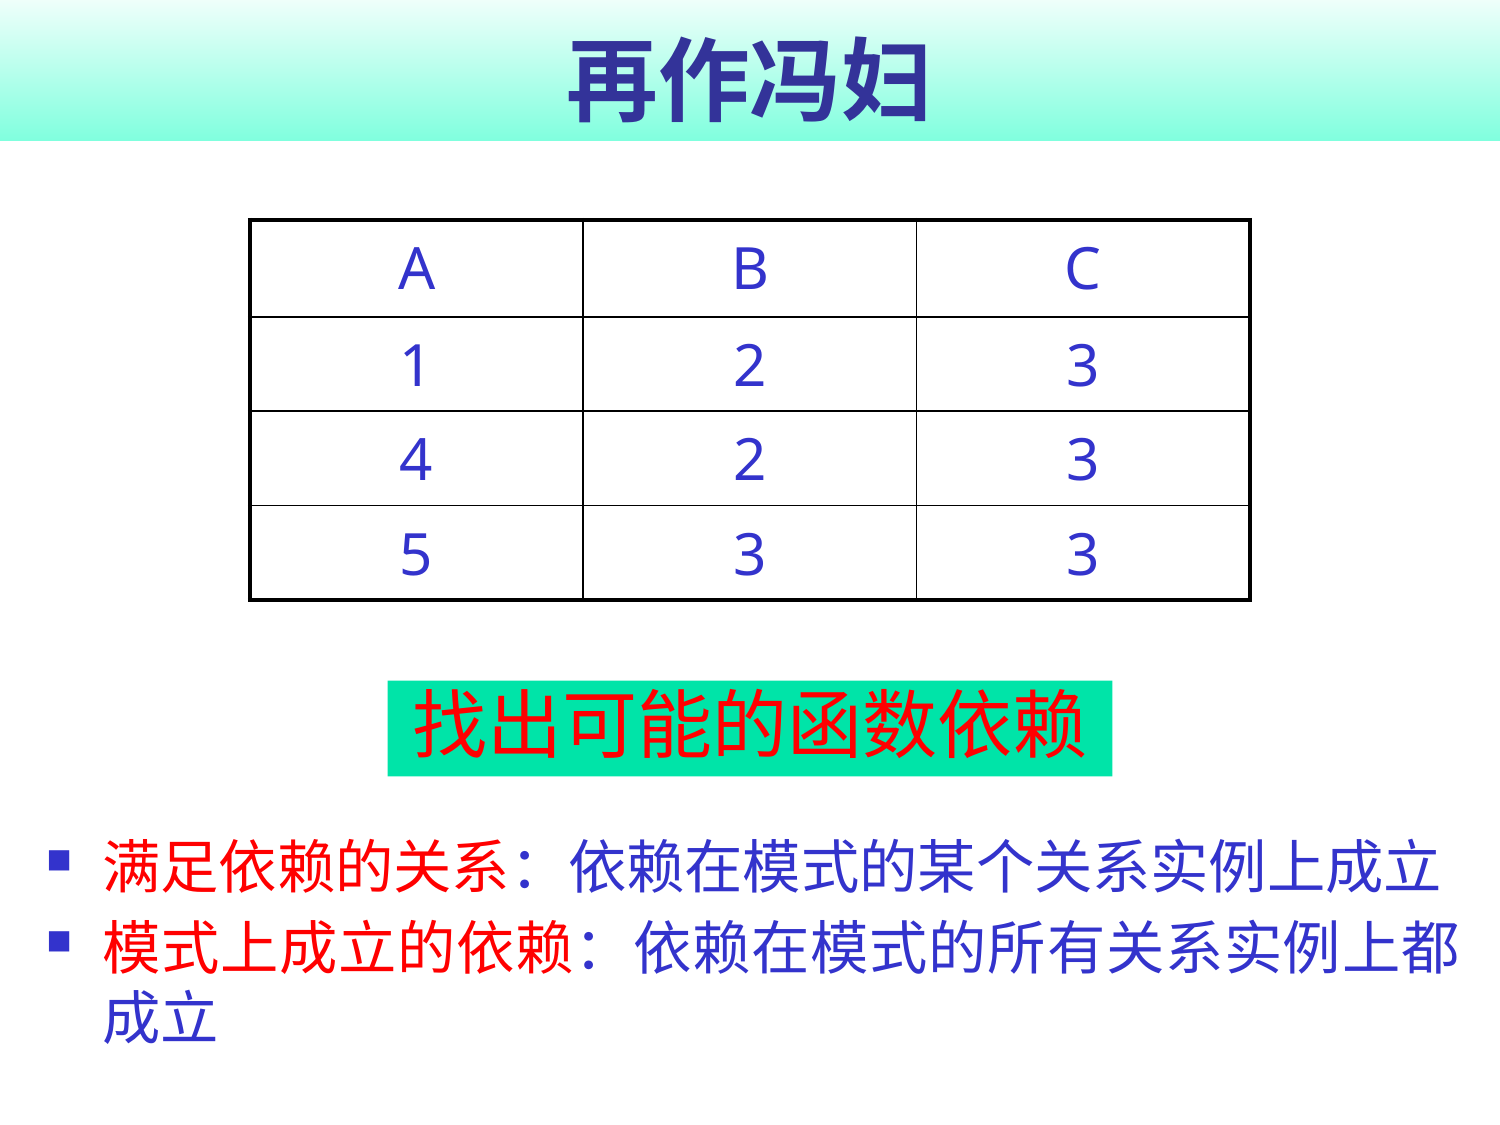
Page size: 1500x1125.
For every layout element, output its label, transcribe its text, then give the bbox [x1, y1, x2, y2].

table_cell 1 [252, 318, 582, 410]
text_box 找出可能的函数依赖 [387, 680, 1113, 777]
table_cell 3 [917, 412, 1248, 505]
table_header B [584, 222, 916, 316]
text_box 满足依赖的关系：依赖在模式的某个关系实例上成立 模式上成立的依赖：依赖在模式的所有关系实例上都成立 [30, 822, 1475, 1059]
table_cell 2 [584, 318, 916, 410]
table_cell 3 [917, 318, 1248, 410]
table_cell 4 [252, 412, 582, 505]
title 再作冯妇 [0, 0, 1500, 141]
table_cell 3 [917, 506, 1248, 598]
table_header A [252, 222, 582, 316]
table_cell 3 [584, 506, 916, 598]
table_cell 2 [584, 412, 916, 505]
table_header C [917, 222, 1248, 316]
table_cell 5 [252, 506, 582, 598]
